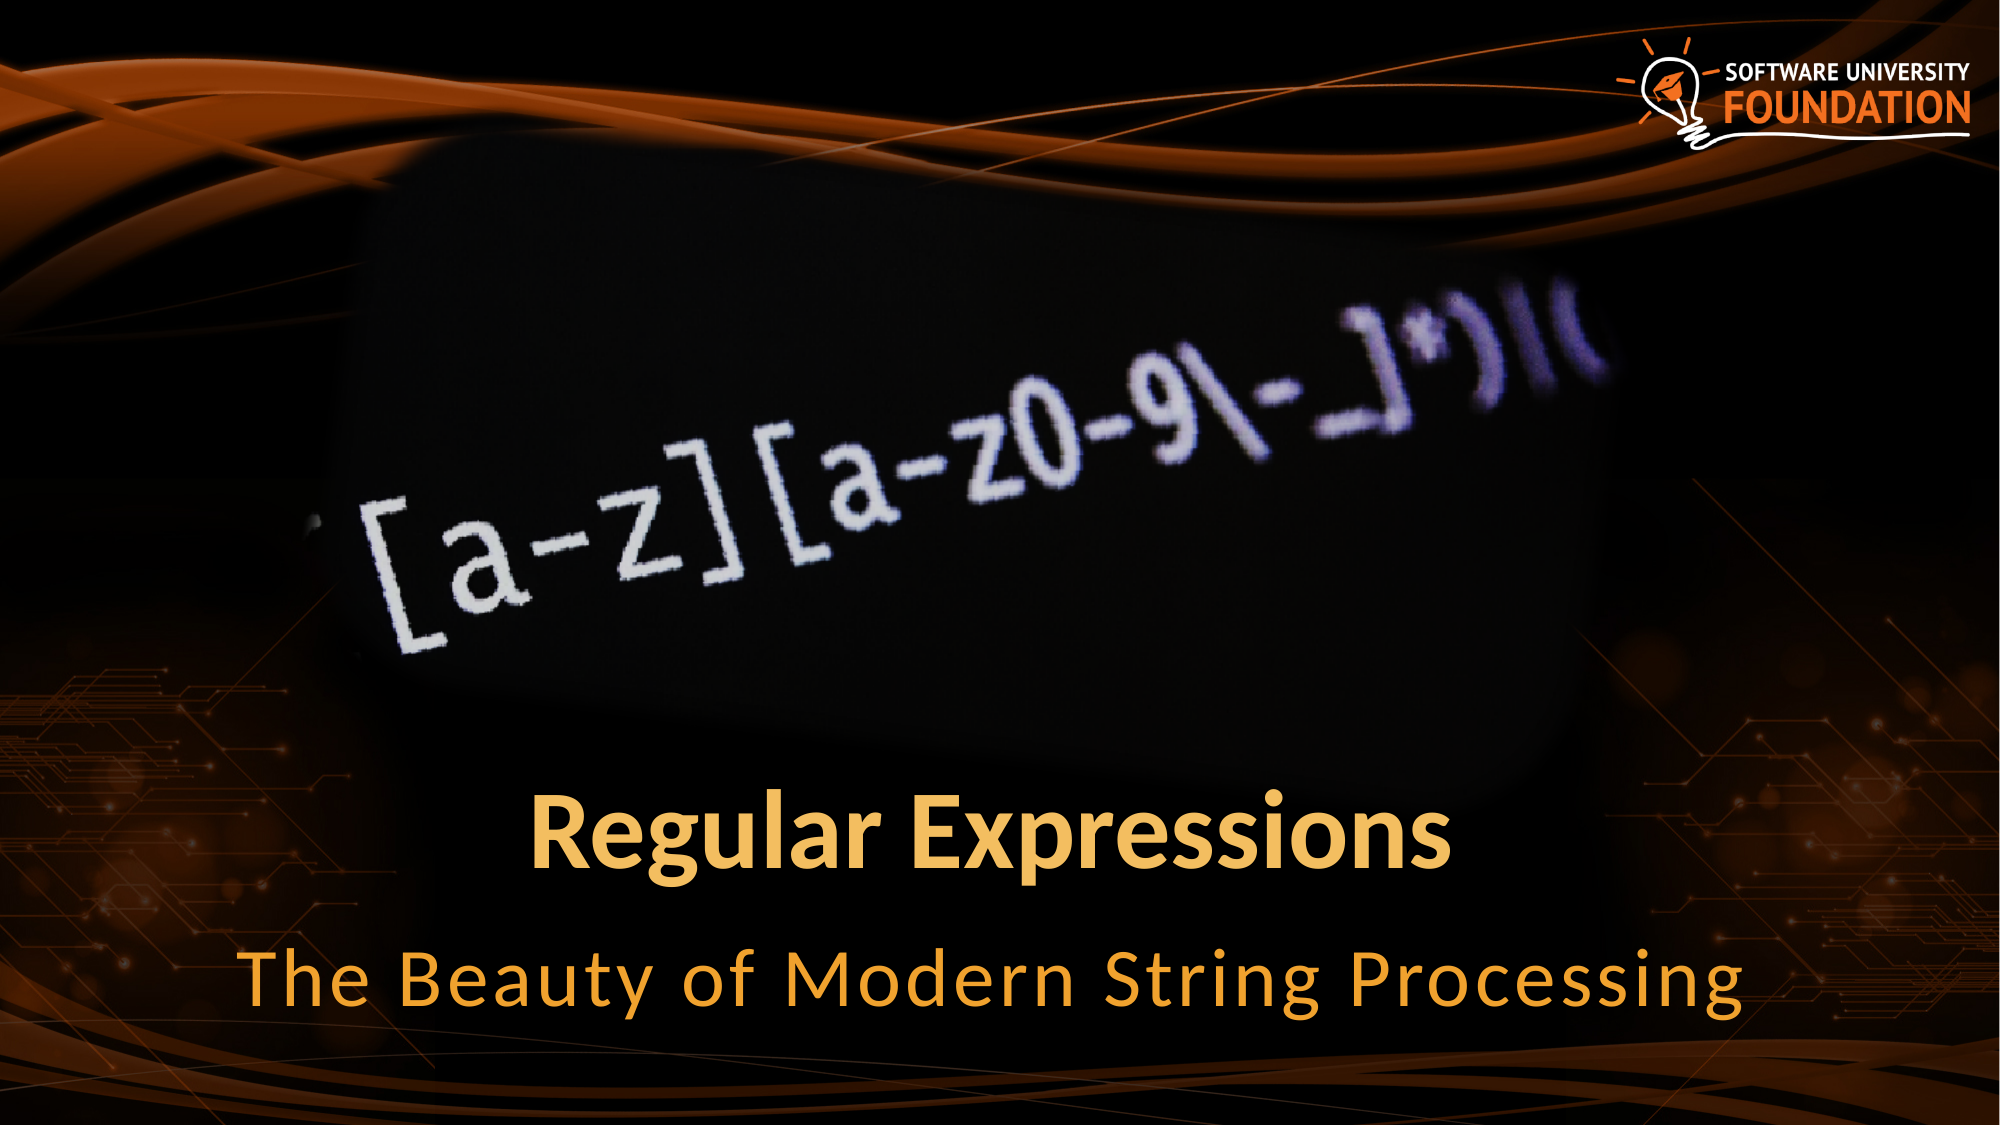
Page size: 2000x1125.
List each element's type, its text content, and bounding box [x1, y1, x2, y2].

picture [0, 0, 2000, 1125]
list The Beauty of Modern String Processing [145, 912, 1838, 1027]
title Regular Expressions [145, 764, 1838, 899]
